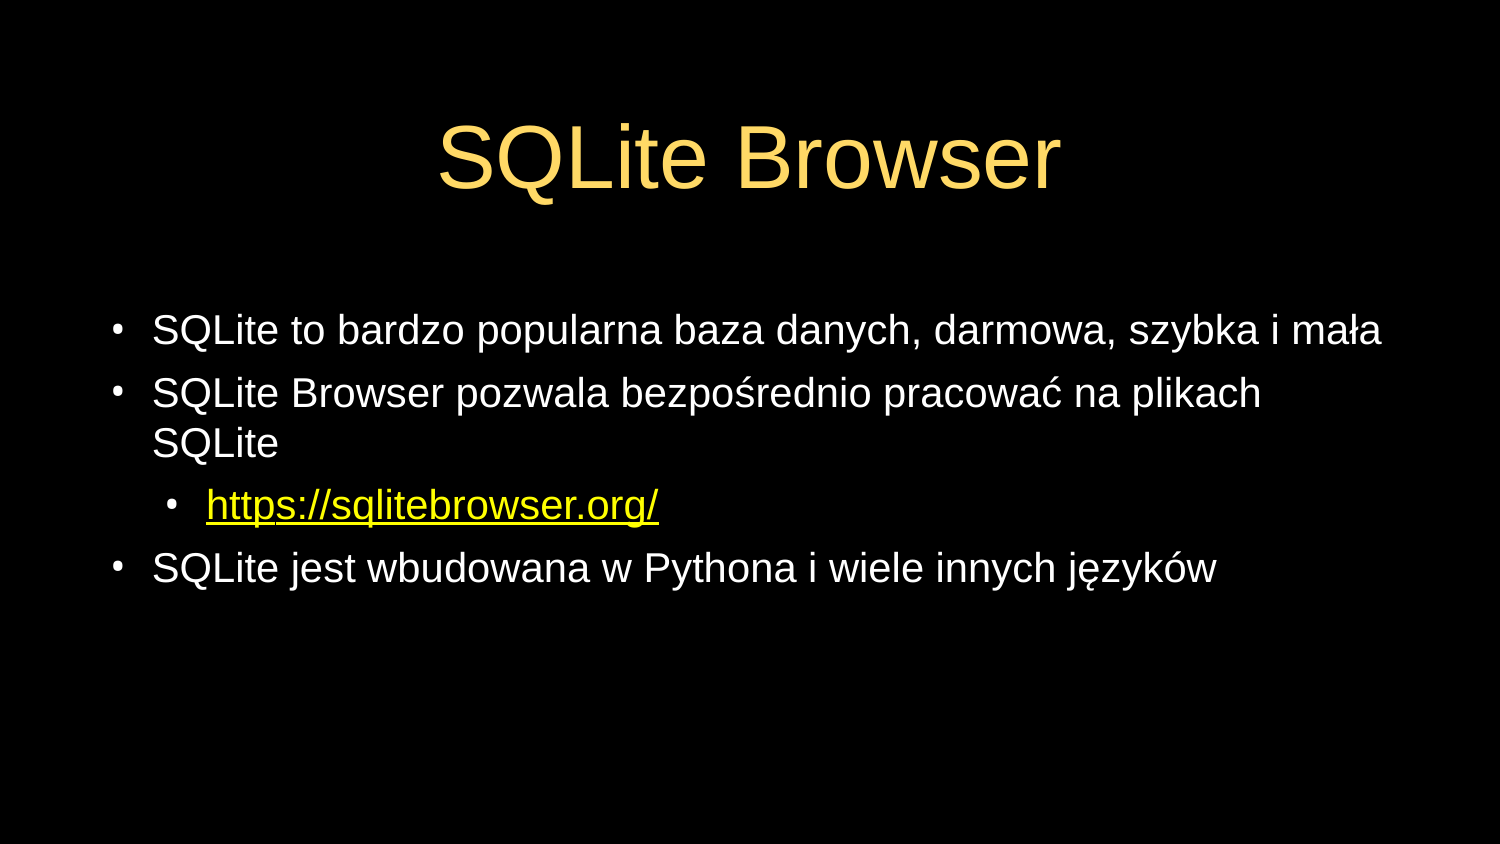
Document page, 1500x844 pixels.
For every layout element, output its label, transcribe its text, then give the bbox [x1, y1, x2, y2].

title SQLite Browser [106, 71, 1393, 235]
list SQLite to bardzo popularna baza danych, darmowa, szybka i mała SQLite Browser pozwala bezpośrednio pracować na plikach SQLite https://sqlitebrowser.org/ SQLite jest wbudowana w Pythona i wiele innych języków [106, 299, 1393, 767]
